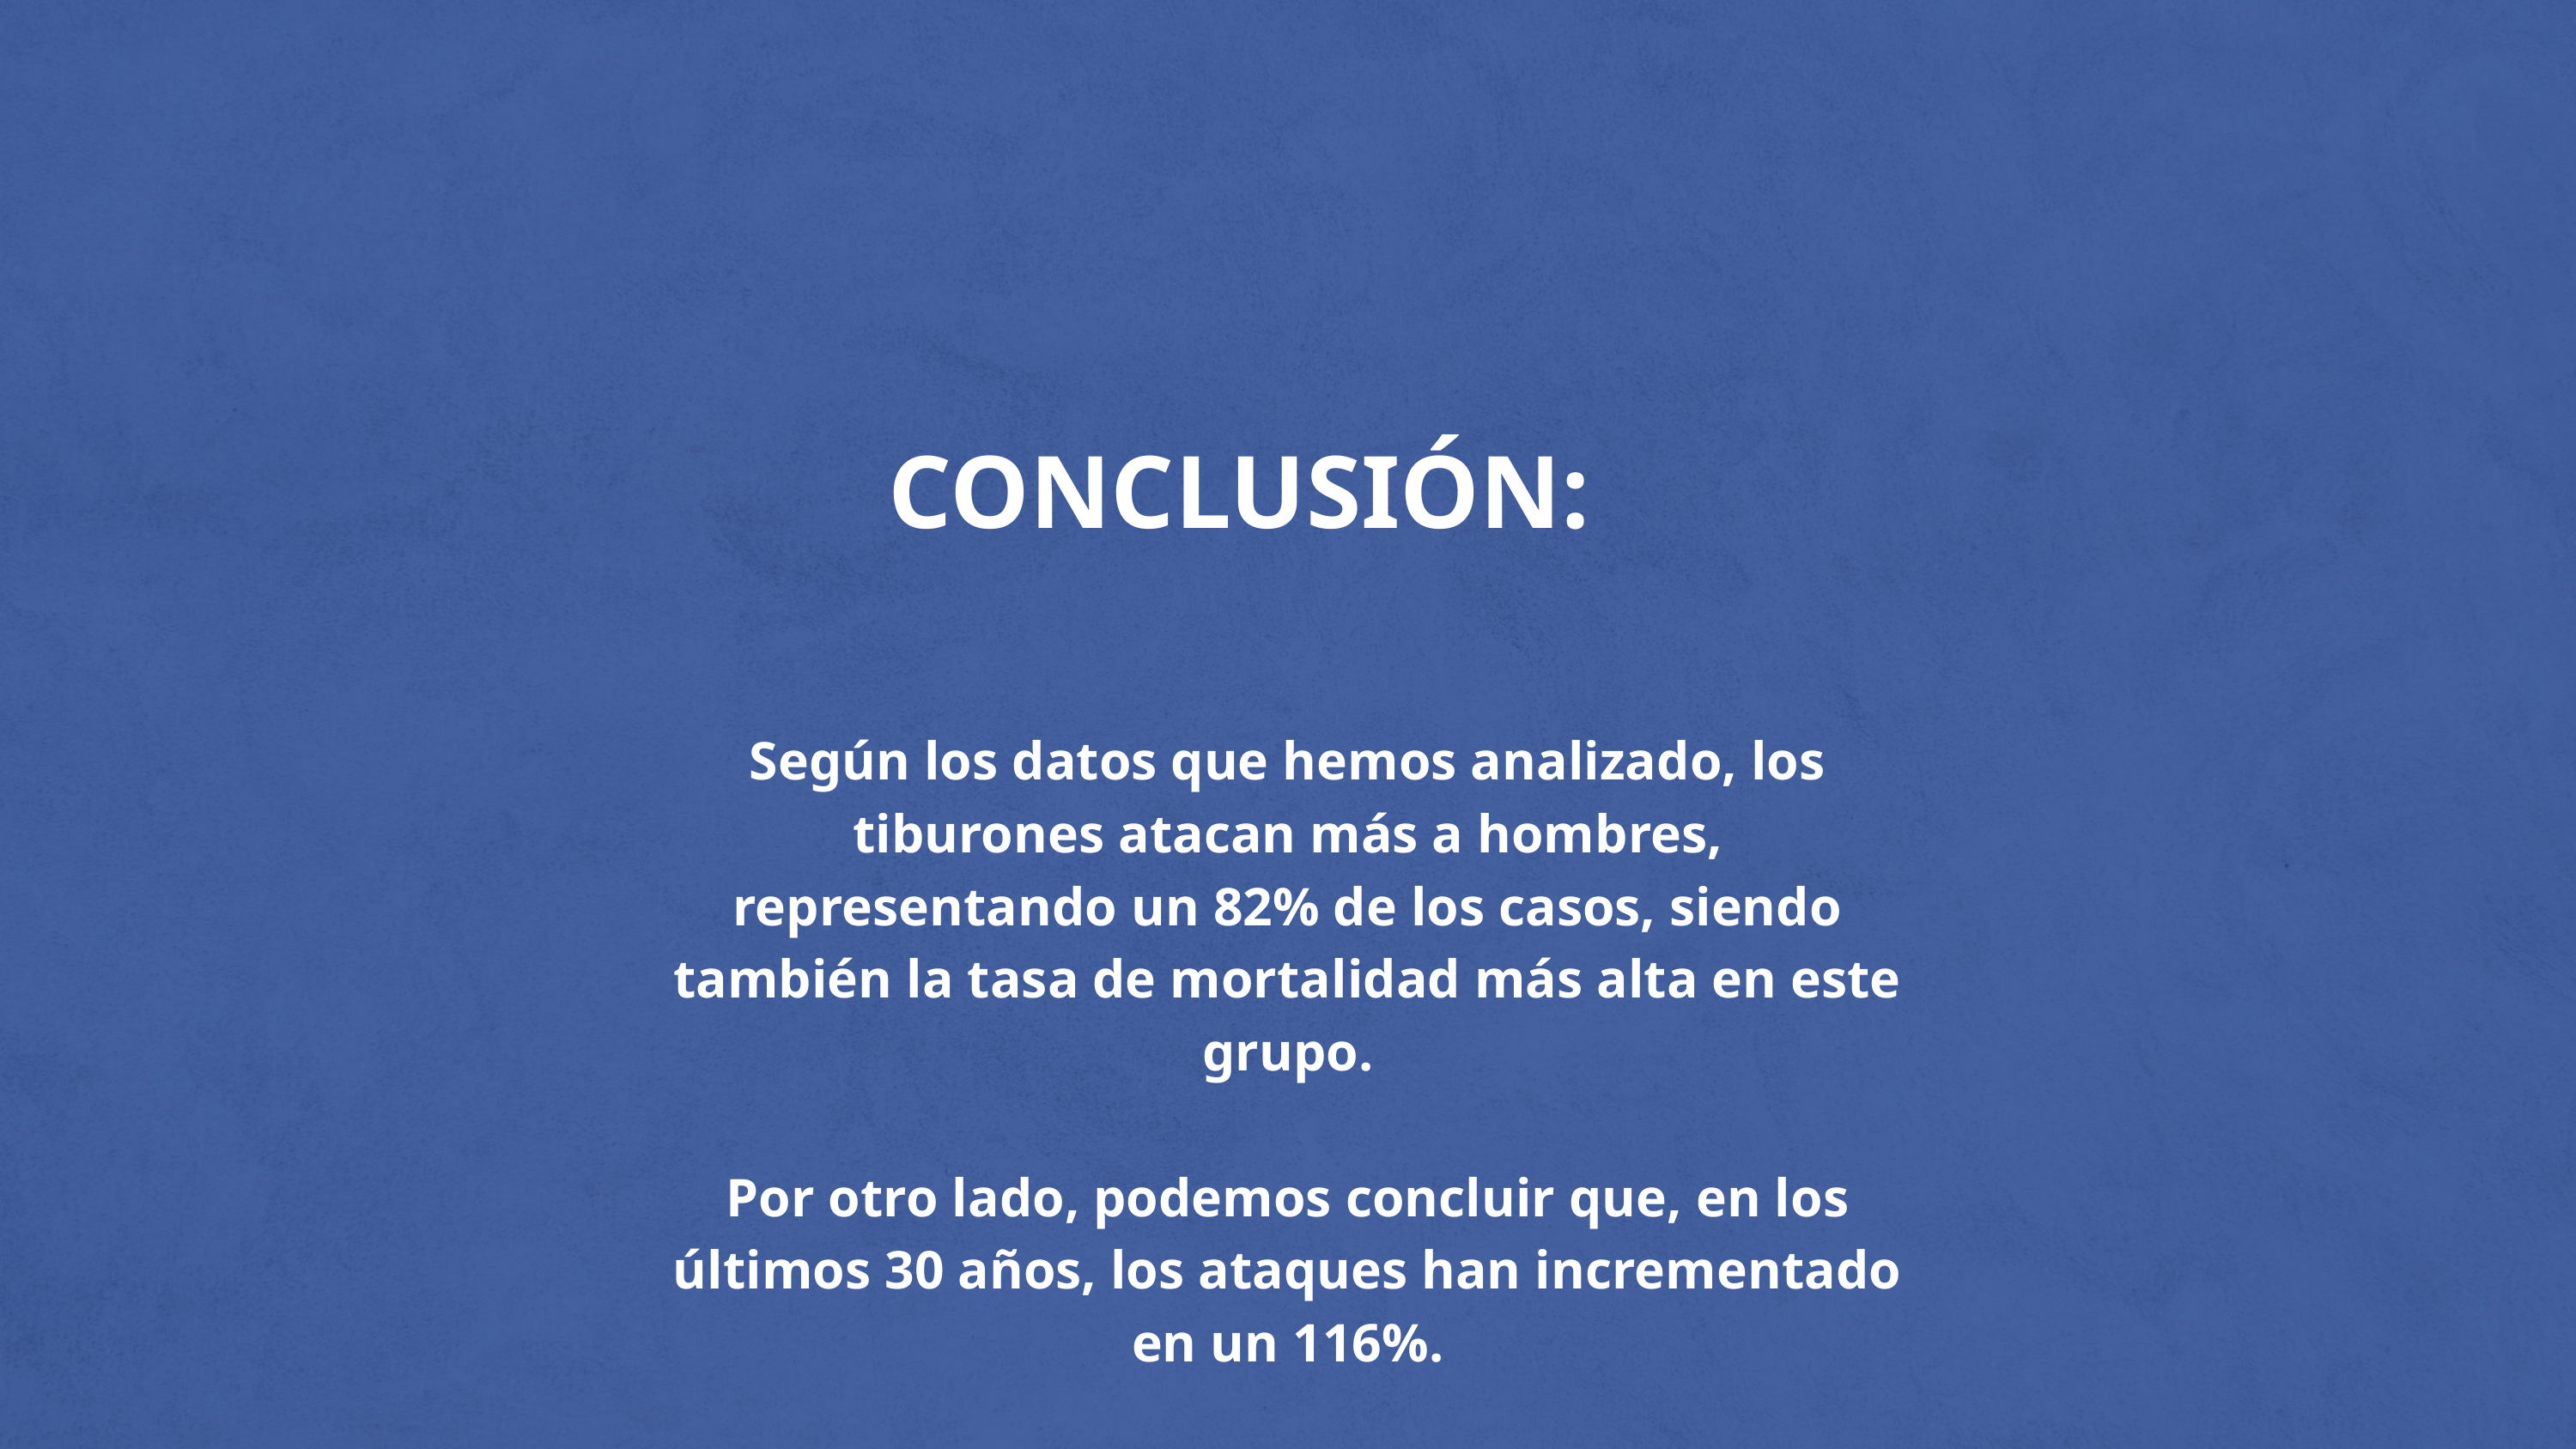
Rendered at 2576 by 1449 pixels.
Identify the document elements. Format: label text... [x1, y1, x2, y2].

text_box Según los datos que hemos analizado, los tiburones atacan más a hombres, representando un 82% de los casos, siendo también la tasa de mortalidad más alta en este grupo. Por otro lado, podemos concluir que, en los últimos 30 años, los ataques han incrementado en un 116%. [664, 717, 1912, 1373]
text_box [0, 0, 2576, 1449]
text_box CONCLUSIÓN: [339, 438, 2140, 549]
